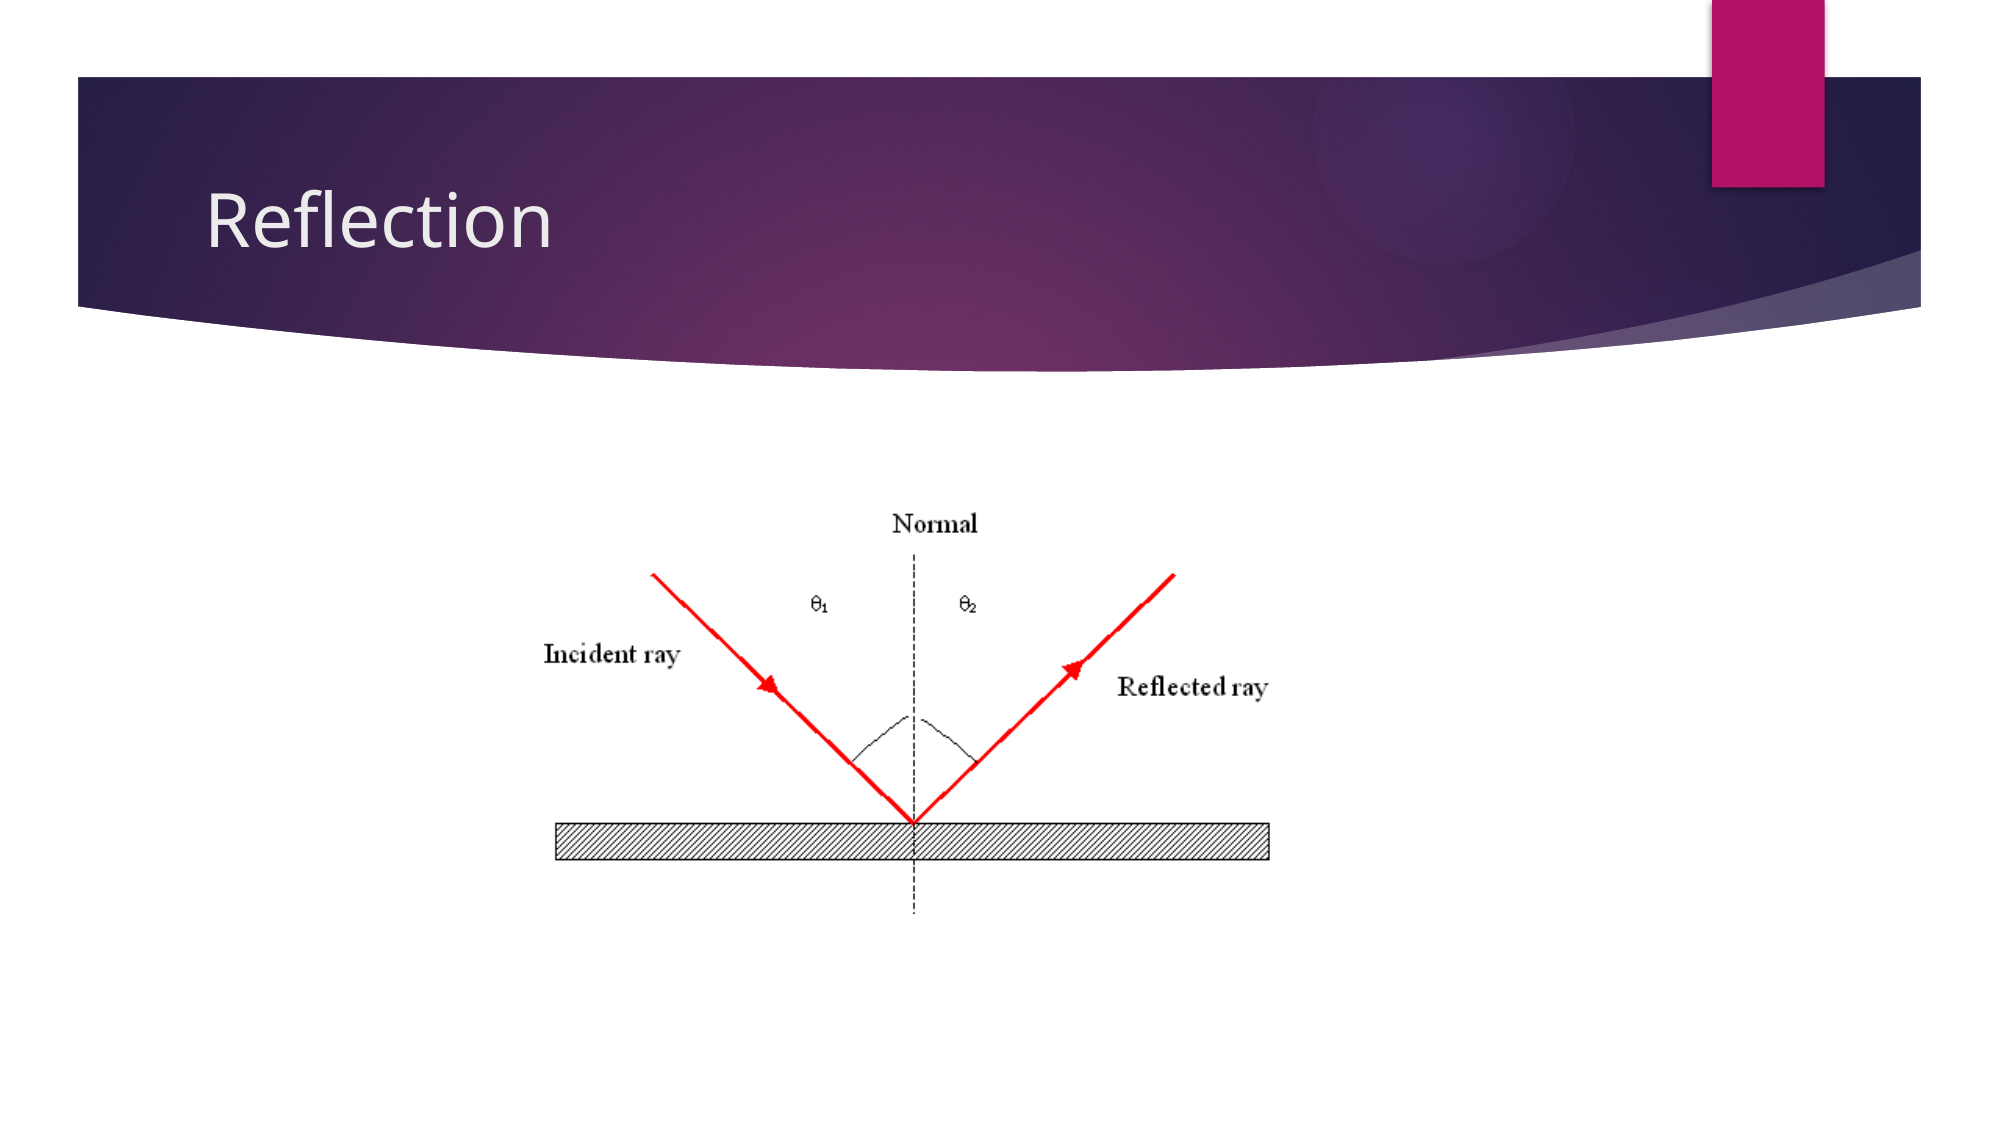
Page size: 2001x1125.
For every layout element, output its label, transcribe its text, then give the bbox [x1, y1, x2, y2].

title Reflection [189, 159, 1627, 276]
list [531, 500, 1295, 914]
